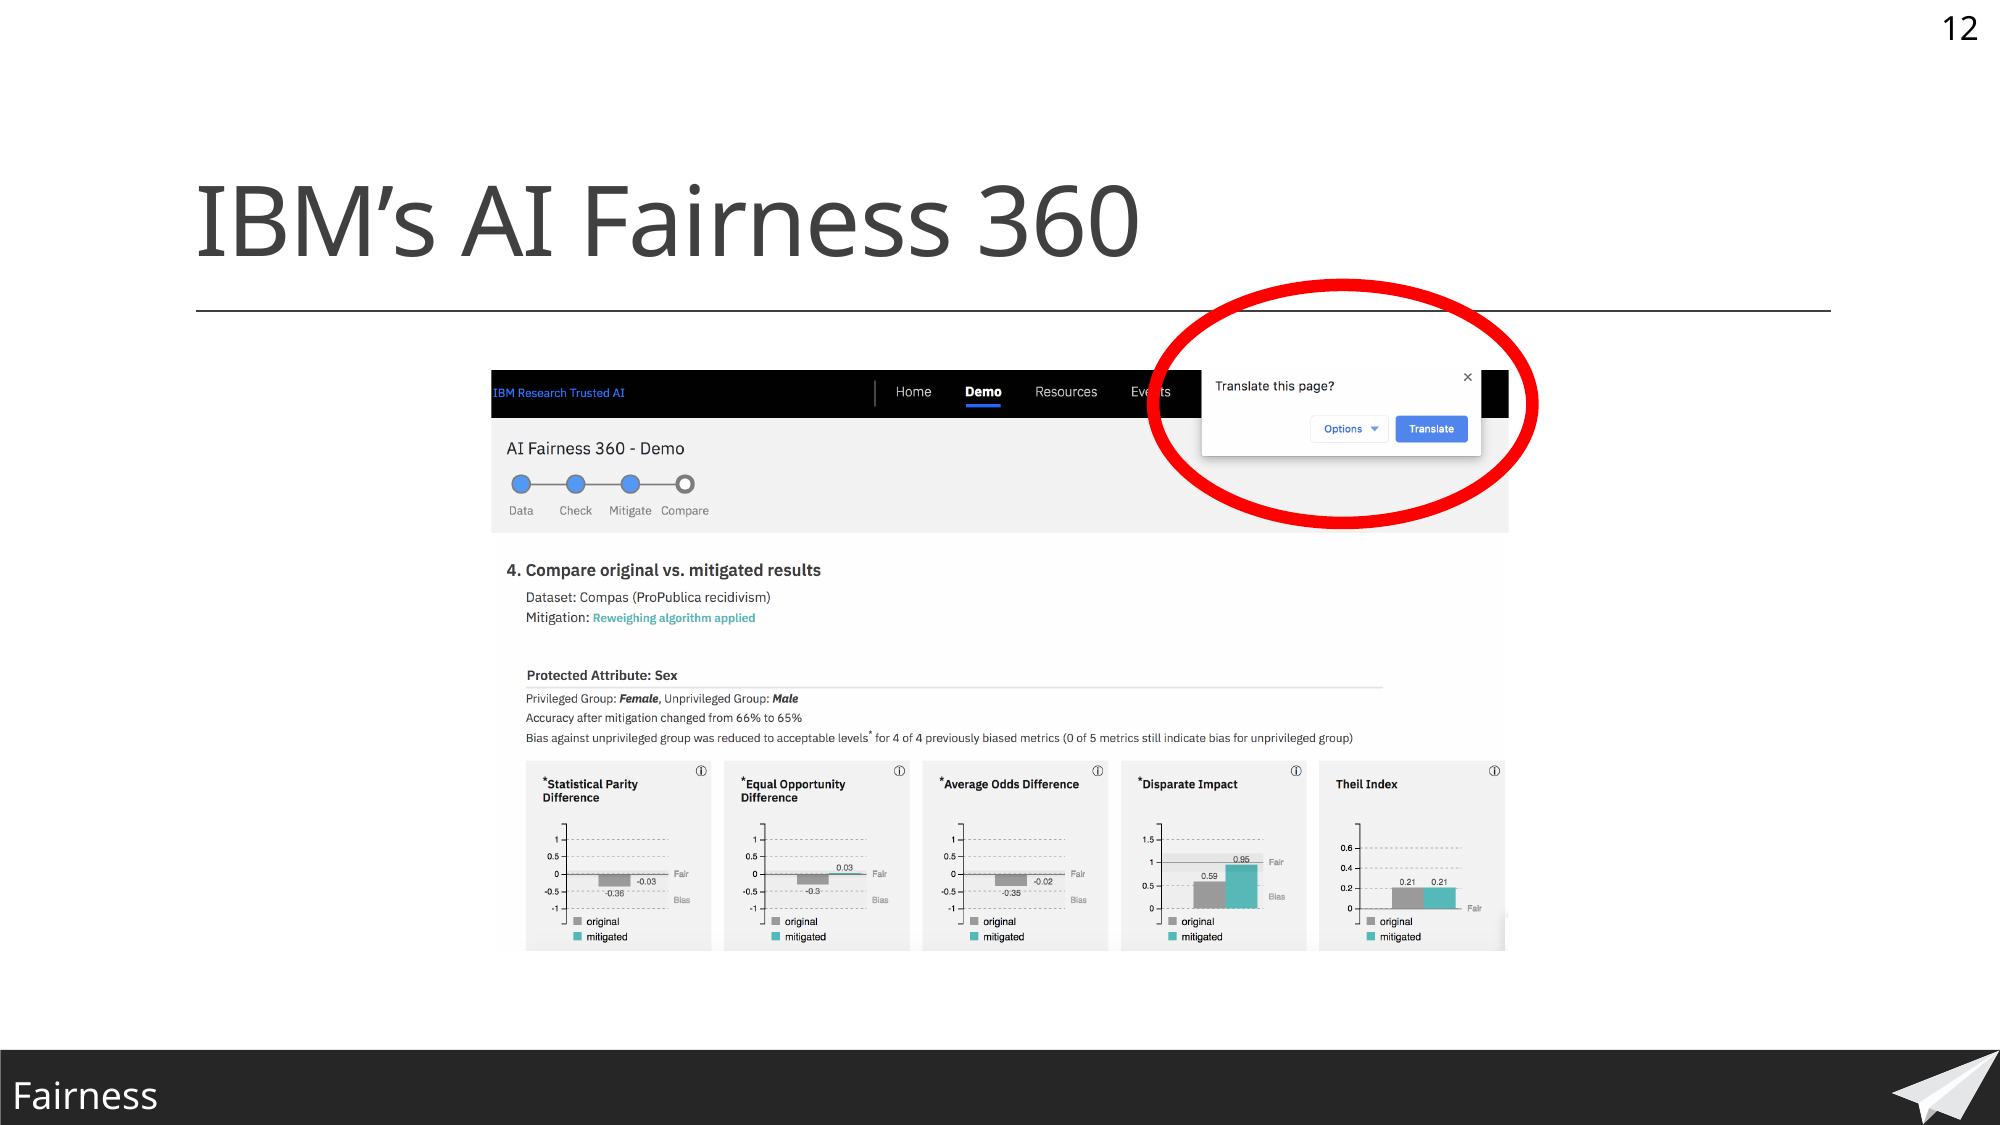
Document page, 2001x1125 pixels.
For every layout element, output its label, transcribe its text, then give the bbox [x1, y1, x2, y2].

text_box Fairness [0, 1064, 174, 1124]
title IBM’s AI Fairness 360 [180, 47, 1830, 285]
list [490, 369, 1509, 952]
text_box [1161, 283, 1534, 452]
picture [1890, 1050, 2000, 1125]
text_box 12 [1926, 0, 1994, 55]
